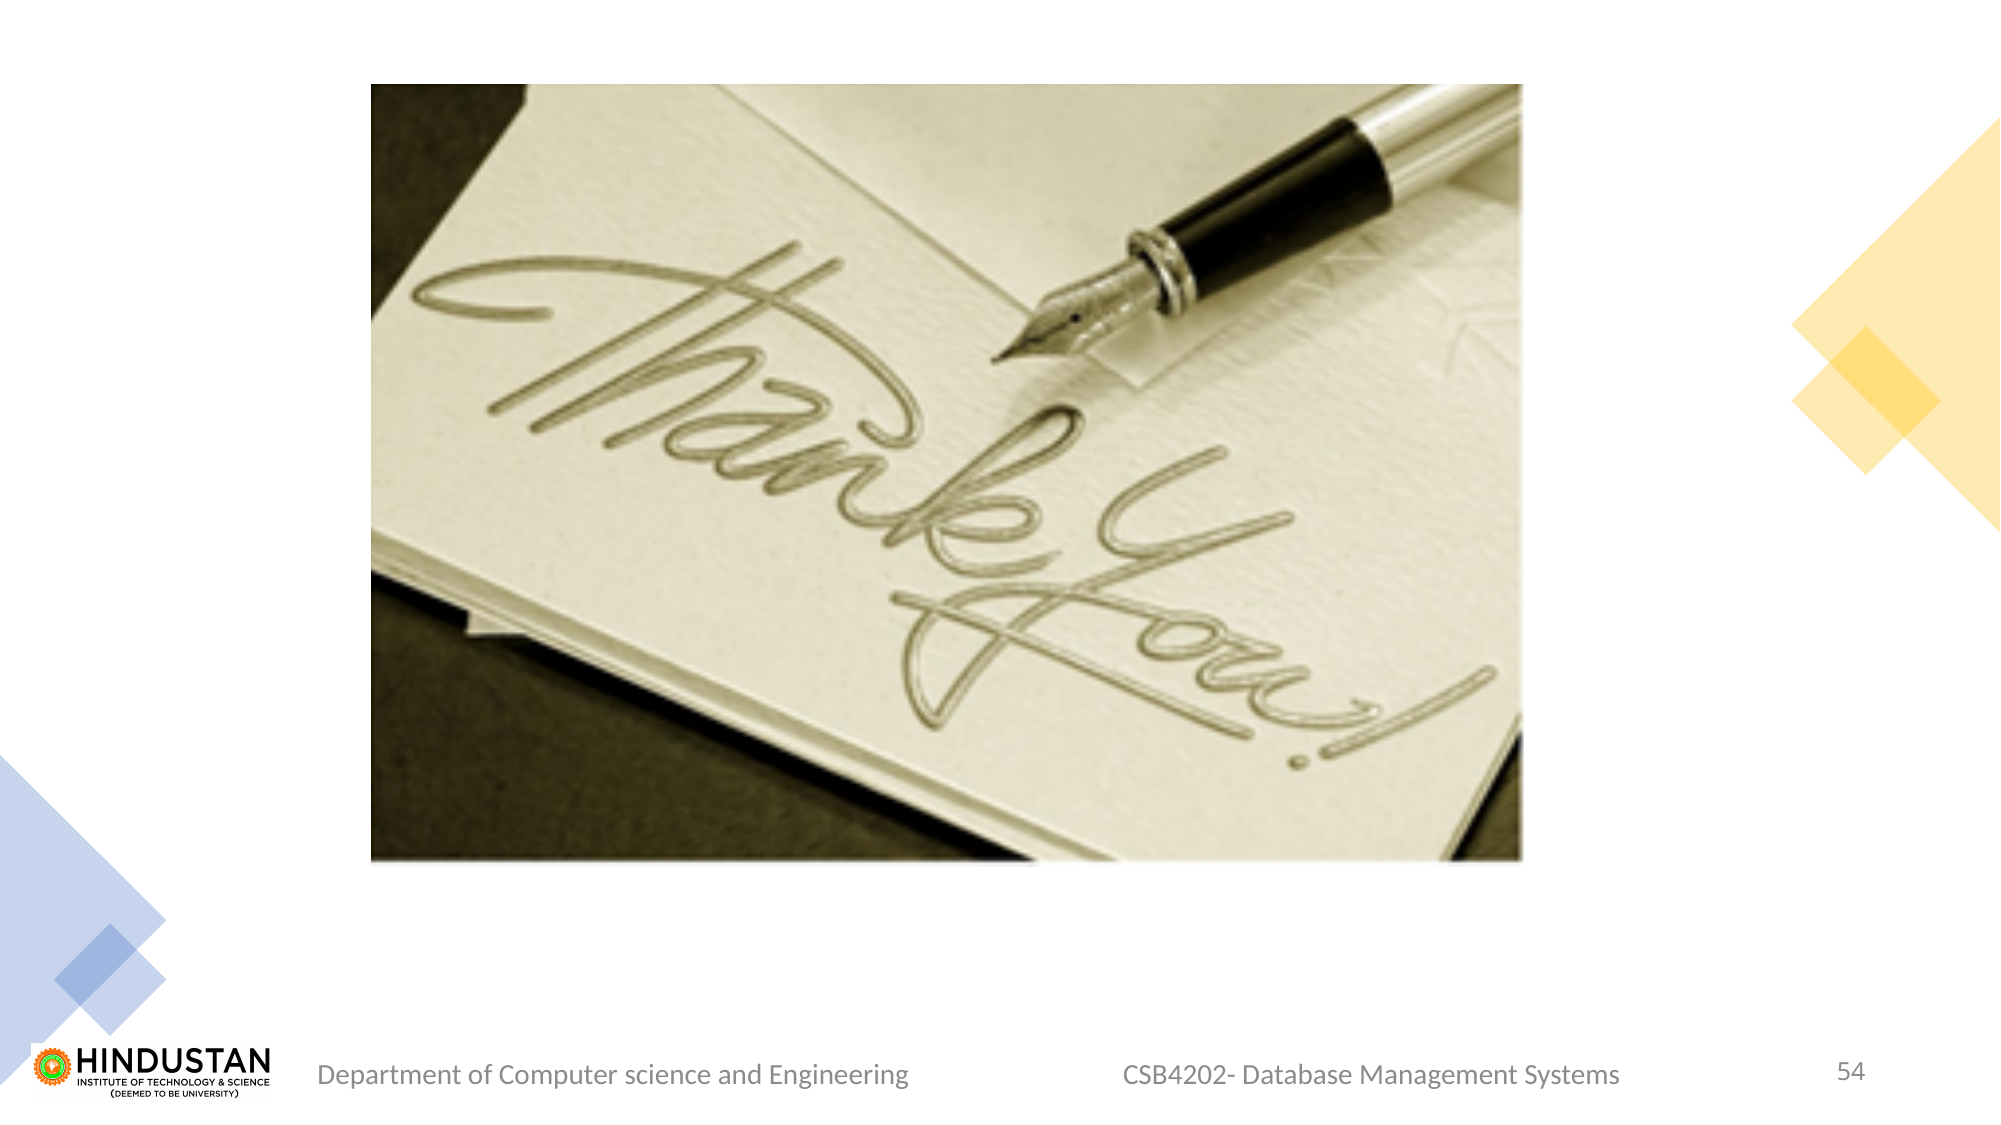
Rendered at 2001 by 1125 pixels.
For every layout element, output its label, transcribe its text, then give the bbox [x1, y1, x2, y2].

picture [371, 84, 1528, 867]
slide_number 54 [1772, 1042, 1881, 1103]
picture [31, 1043, 272, 1103]
footer Department of Computer science and Engineering CSB4202- Database Management Systems [271, 1042, 1772, 1103]
text_box [0, 0, 2000, 1125]
text_box [1789, 363, 1904, 477]
text_box [0, 753, 168, 1088]
text_box [1789, 115, 2000, 535]
text_box [52, 921, 168, 1038]
